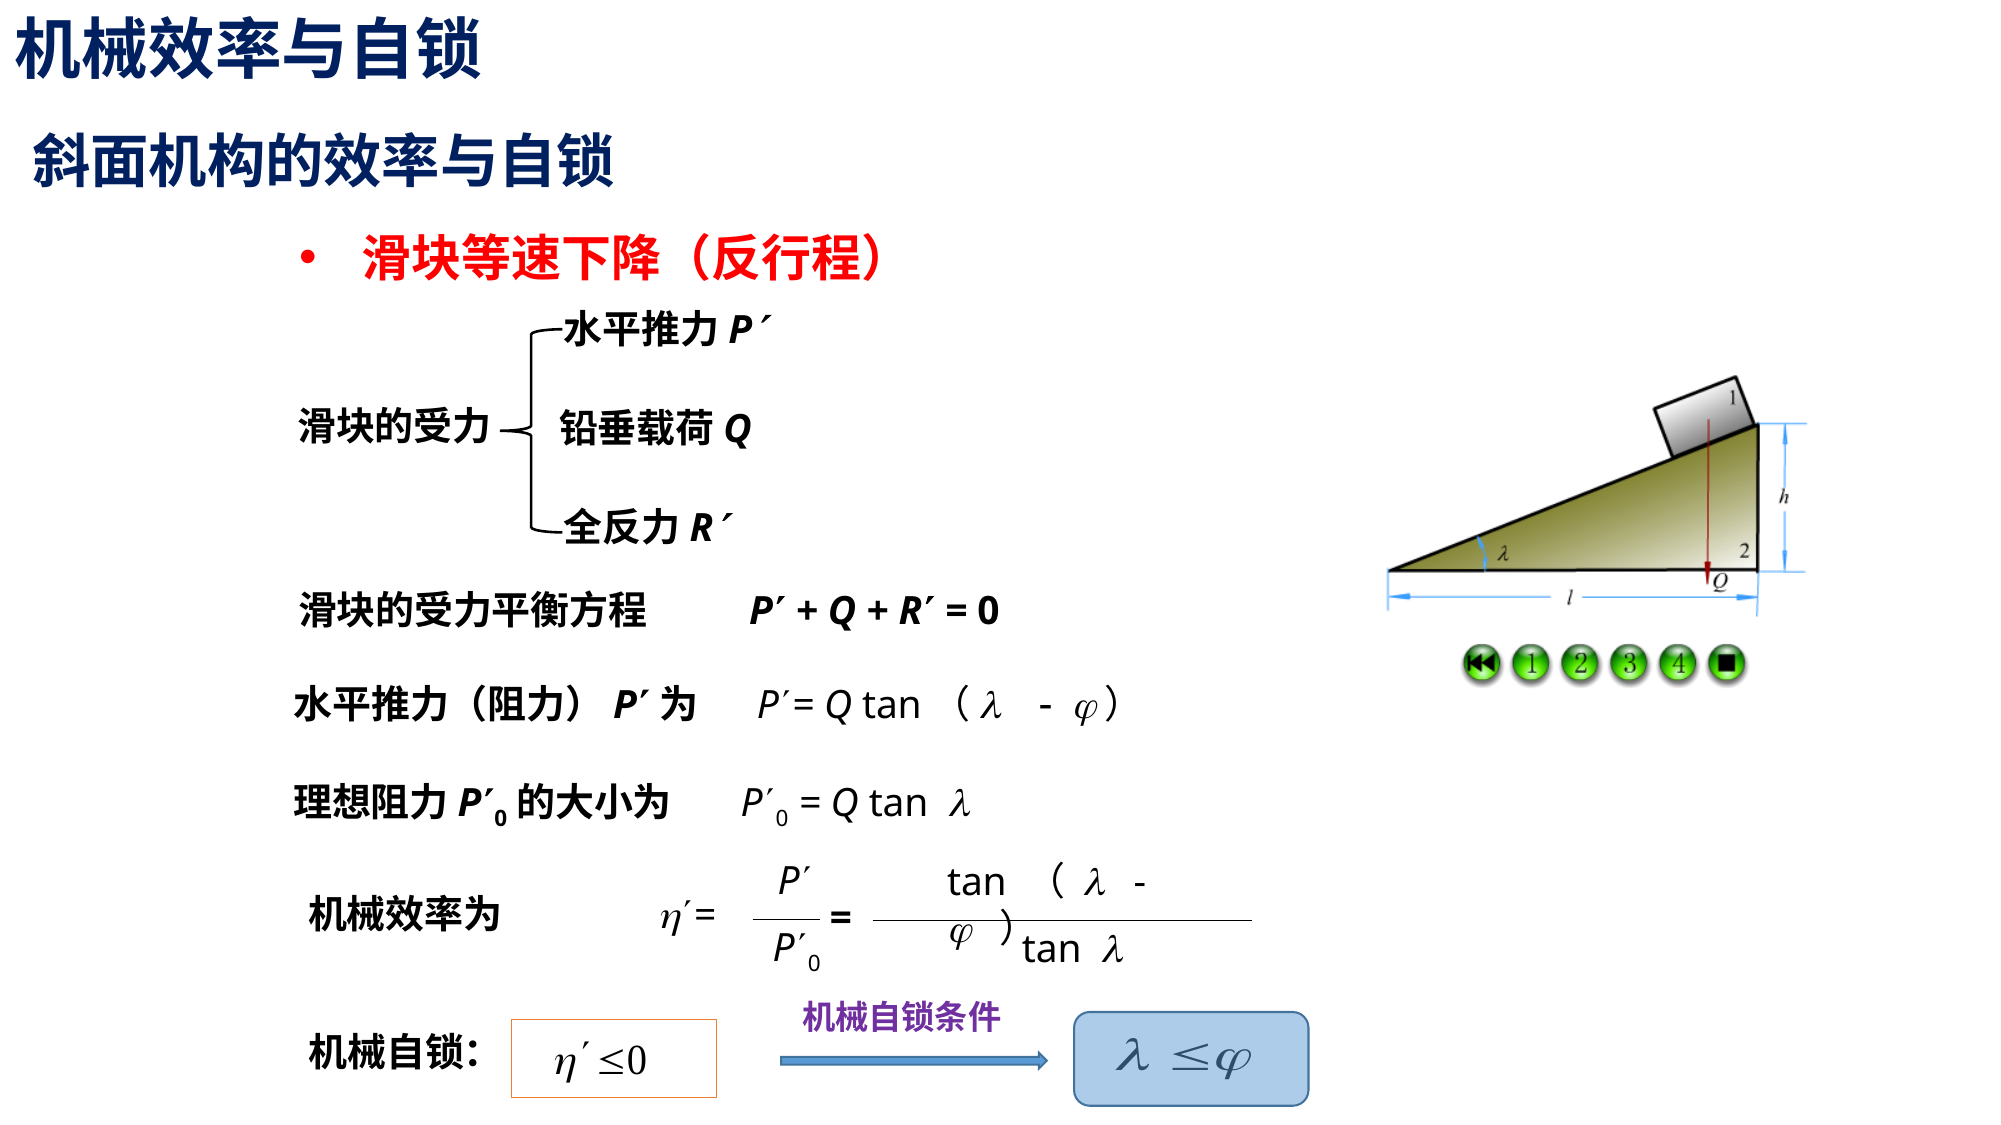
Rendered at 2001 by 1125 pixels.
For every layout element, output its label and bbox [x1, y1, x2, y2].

text_box [293, 881, 535, 944]
text_box [279, 671, 713, 734]
text_box [725, 770, 984, 839]
text_box [282, 296, 813, 557]
text_box [283, 578, 662, 640]
text_box [284, 218, 927, 294]
text_box [0, 0, 811, 80]
text_box [780, 1050, 1049, 1072]
text_box [1073, 1010, 1310, 1107]
text_box [17, 116, 997, 197]
text_box [642, 848, 1252, 979]
text_box [742, 671, 1158, 734]
text_box [734, 578, 1094, 640]
text_box [278, 770, 687, 839]
text_box [293, 1019, 717, 1098]
text_box [787, 988, 1032, 1044]
